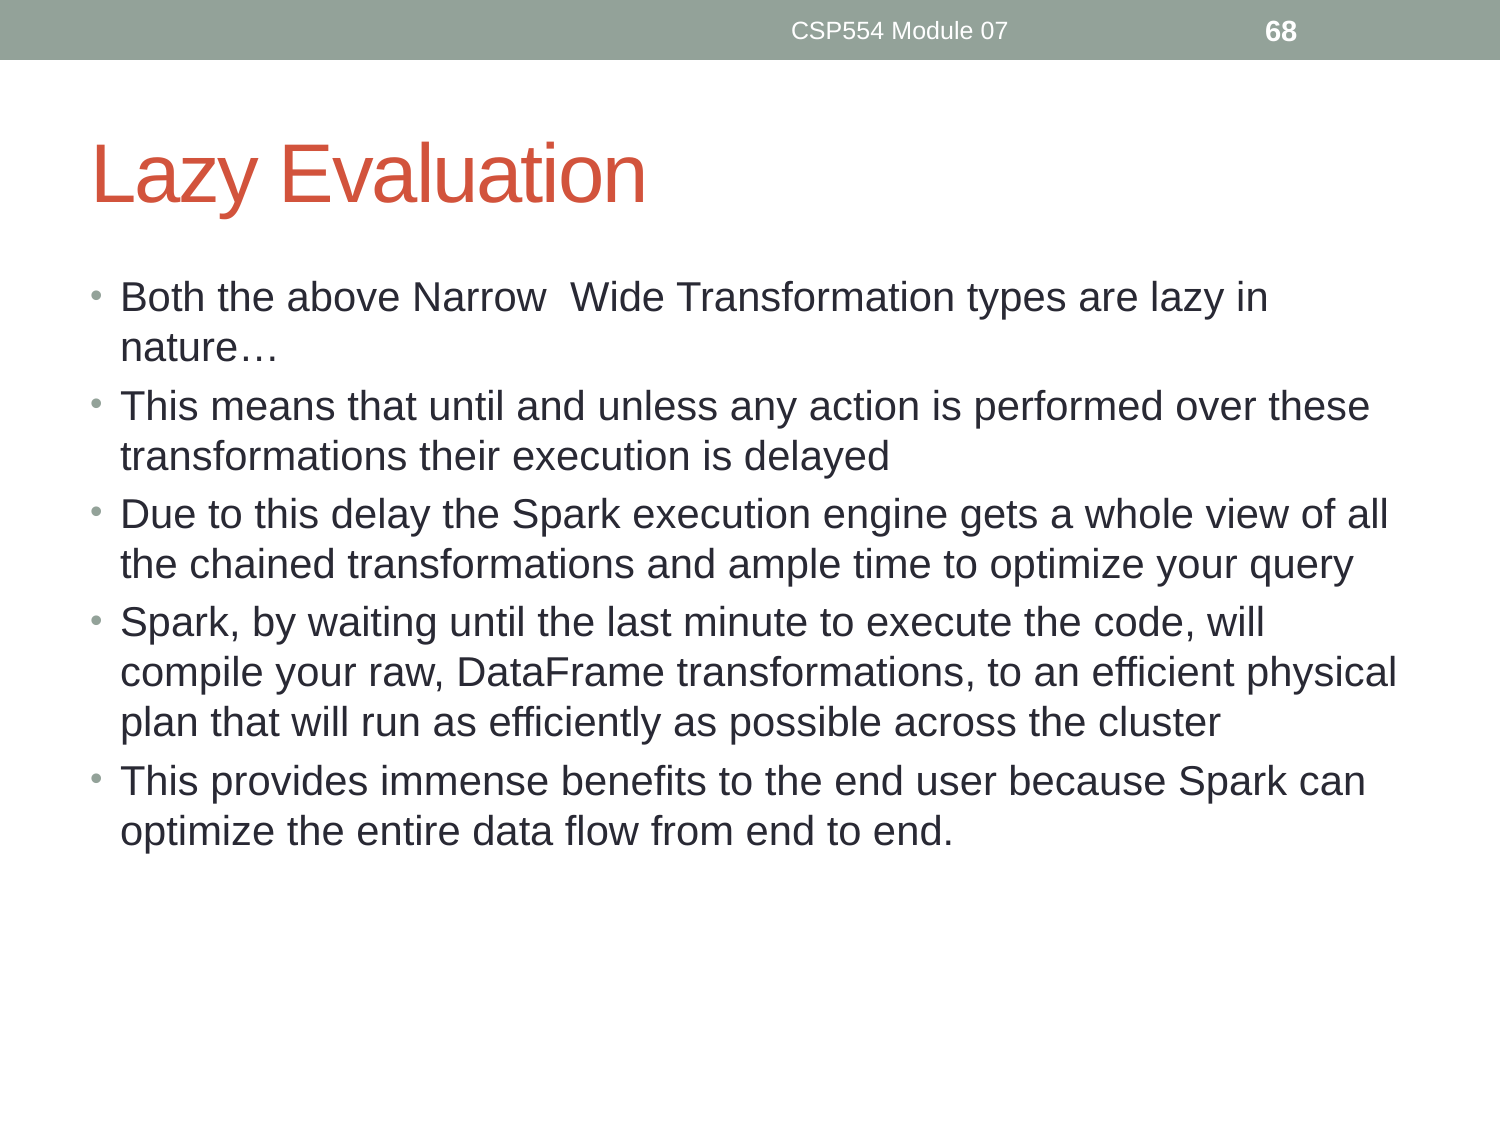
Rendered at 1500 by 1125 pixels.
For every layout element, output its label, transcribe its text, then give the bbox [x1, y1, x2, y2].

list Both the above Narrow Wide Transformation types are lazy in nature… This means that until and unless any action is performed over these transformations their execution is delayed Due to this delay the Spark execution engine gets a whole view of all the chained transformations and ample time to optimize your query Spark, by waiting until the last minute to execute the code, will compile your raw, DataFrame transformations, to an efficient physical plan that will run as efficiently as possible across the cluster This provides immense benefits to the end user because Spark can optimize the entire data flow from end to end. [75, 262, 1425, 1063]
title Lazy Evaluation [75, 87, 1425, 250]
footer CSP554 Module 07 [562, 3, 1238, 57]
slide_number 68 [1250, 3, 1425, 57]
